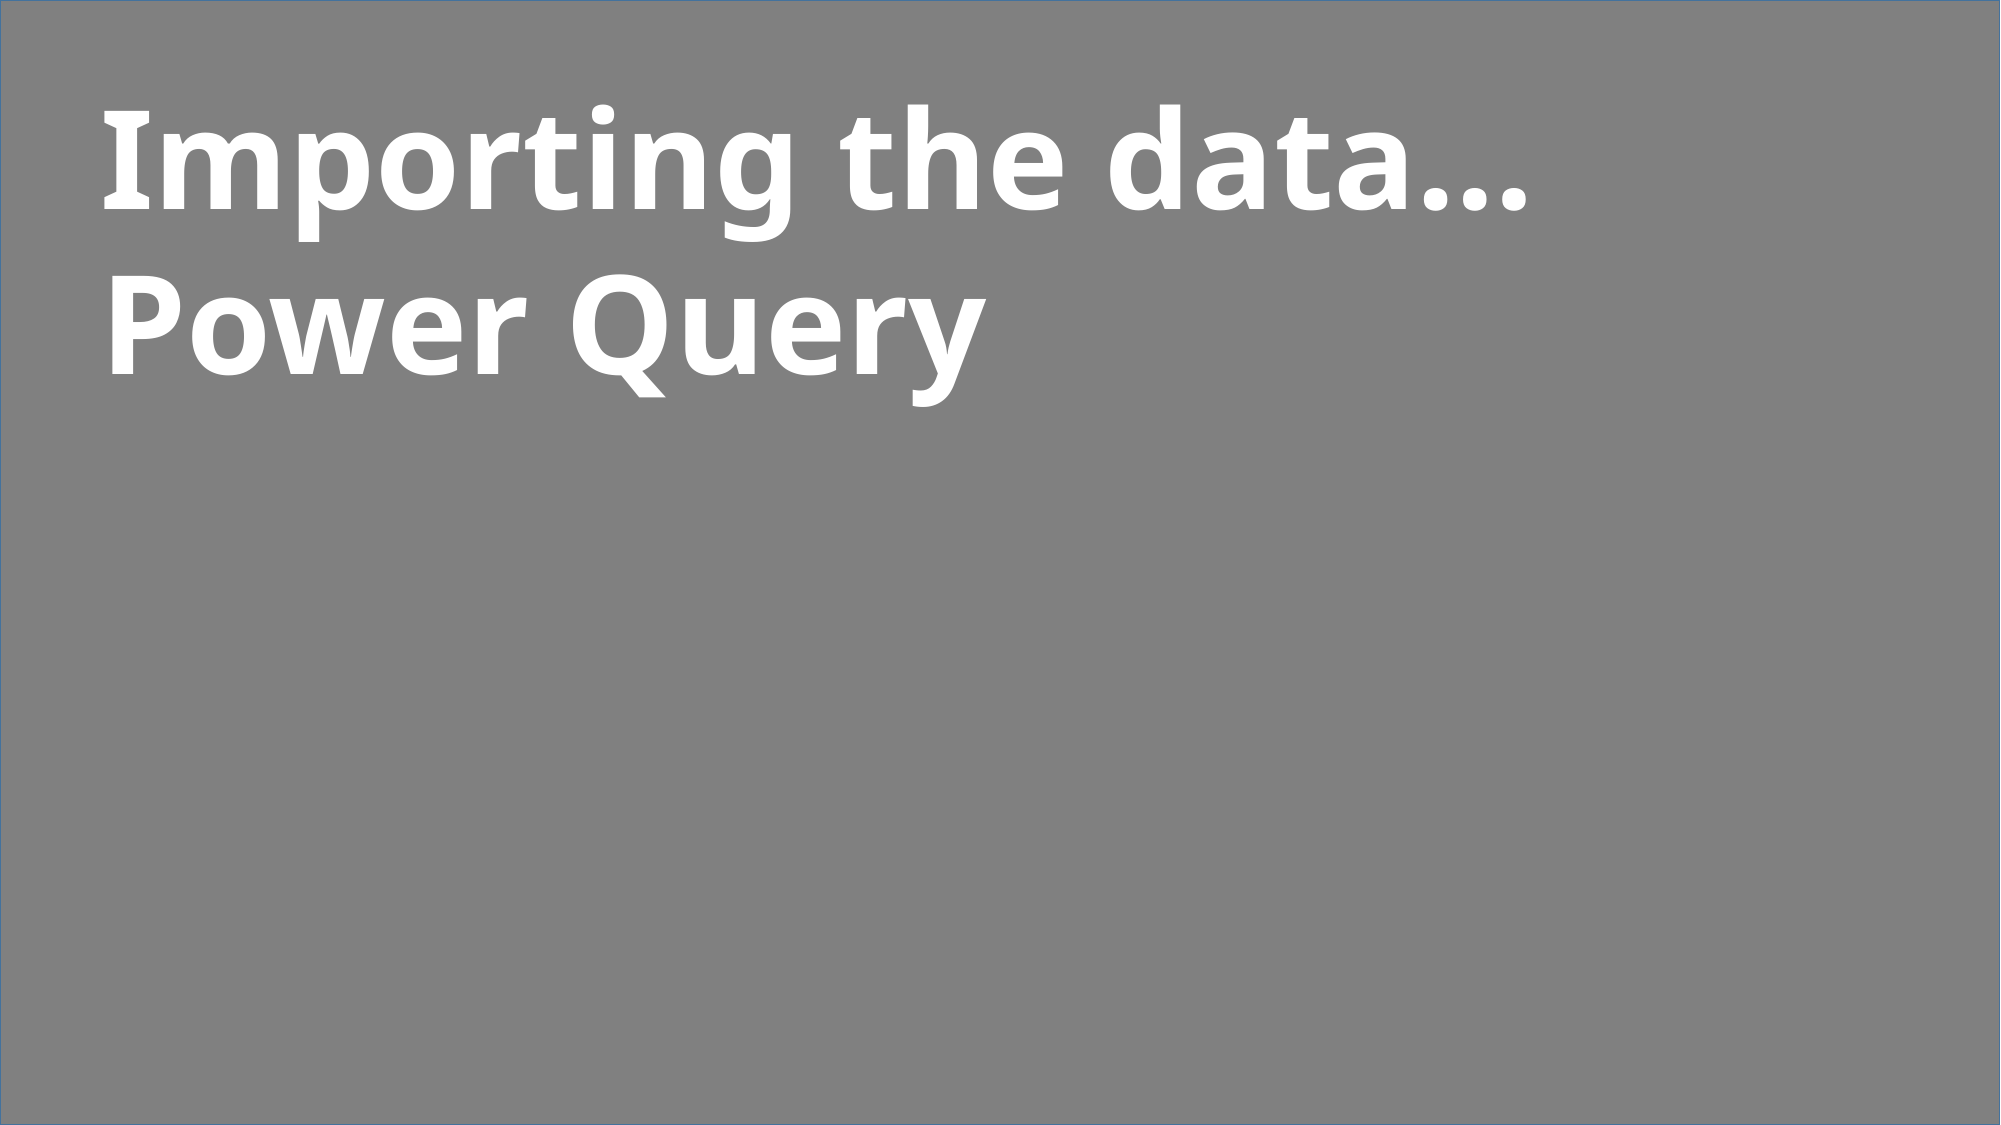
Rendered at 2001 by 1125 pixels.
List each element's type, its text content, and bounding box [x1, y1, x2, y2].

text_box Importing the data… Power Query [85, 64, 1780, 410]
text_box [0, 0, 2000, 1125]
